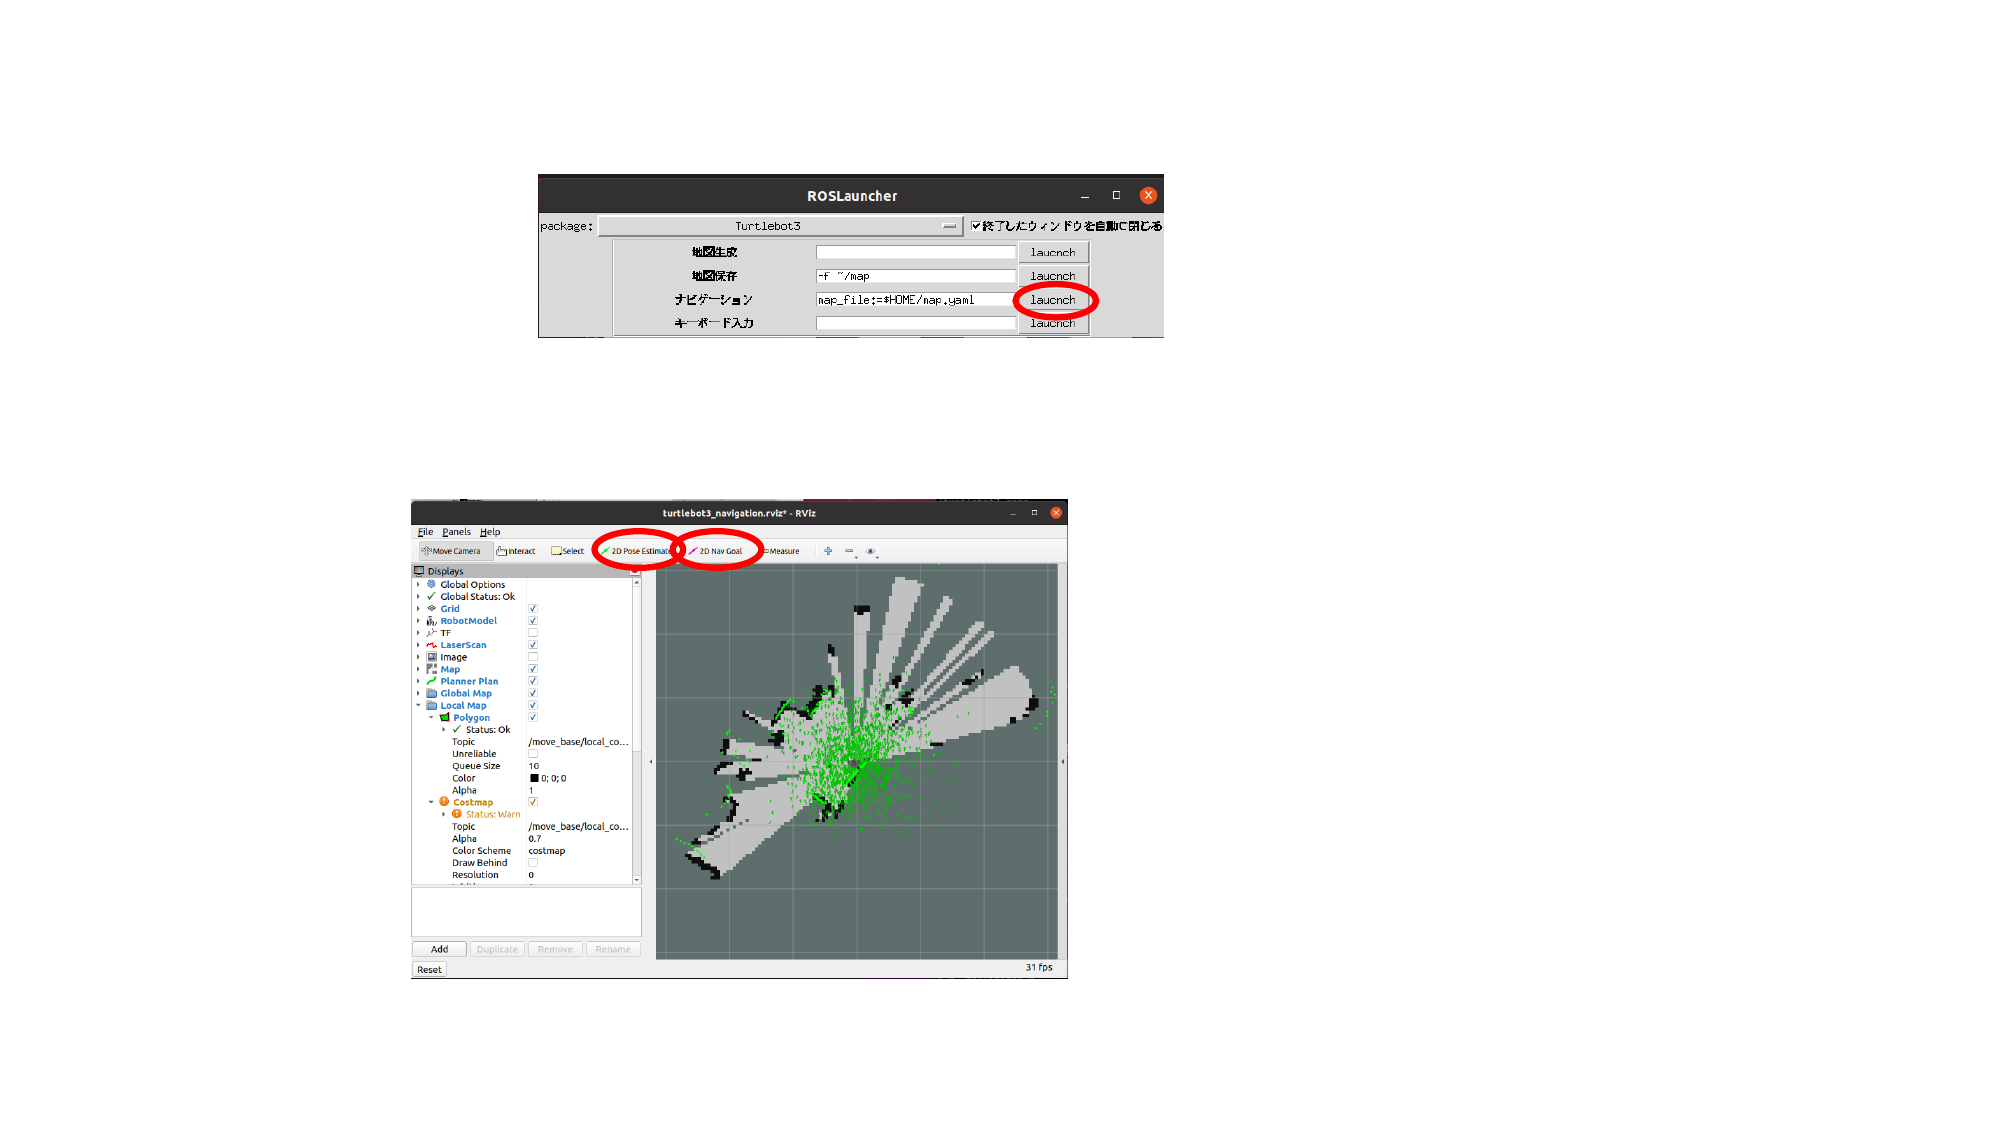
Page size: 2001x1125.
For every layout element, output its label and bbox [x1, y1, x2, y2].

picture [411, 499, 1068, 979]
picture [538, 174, 1164, 338]
